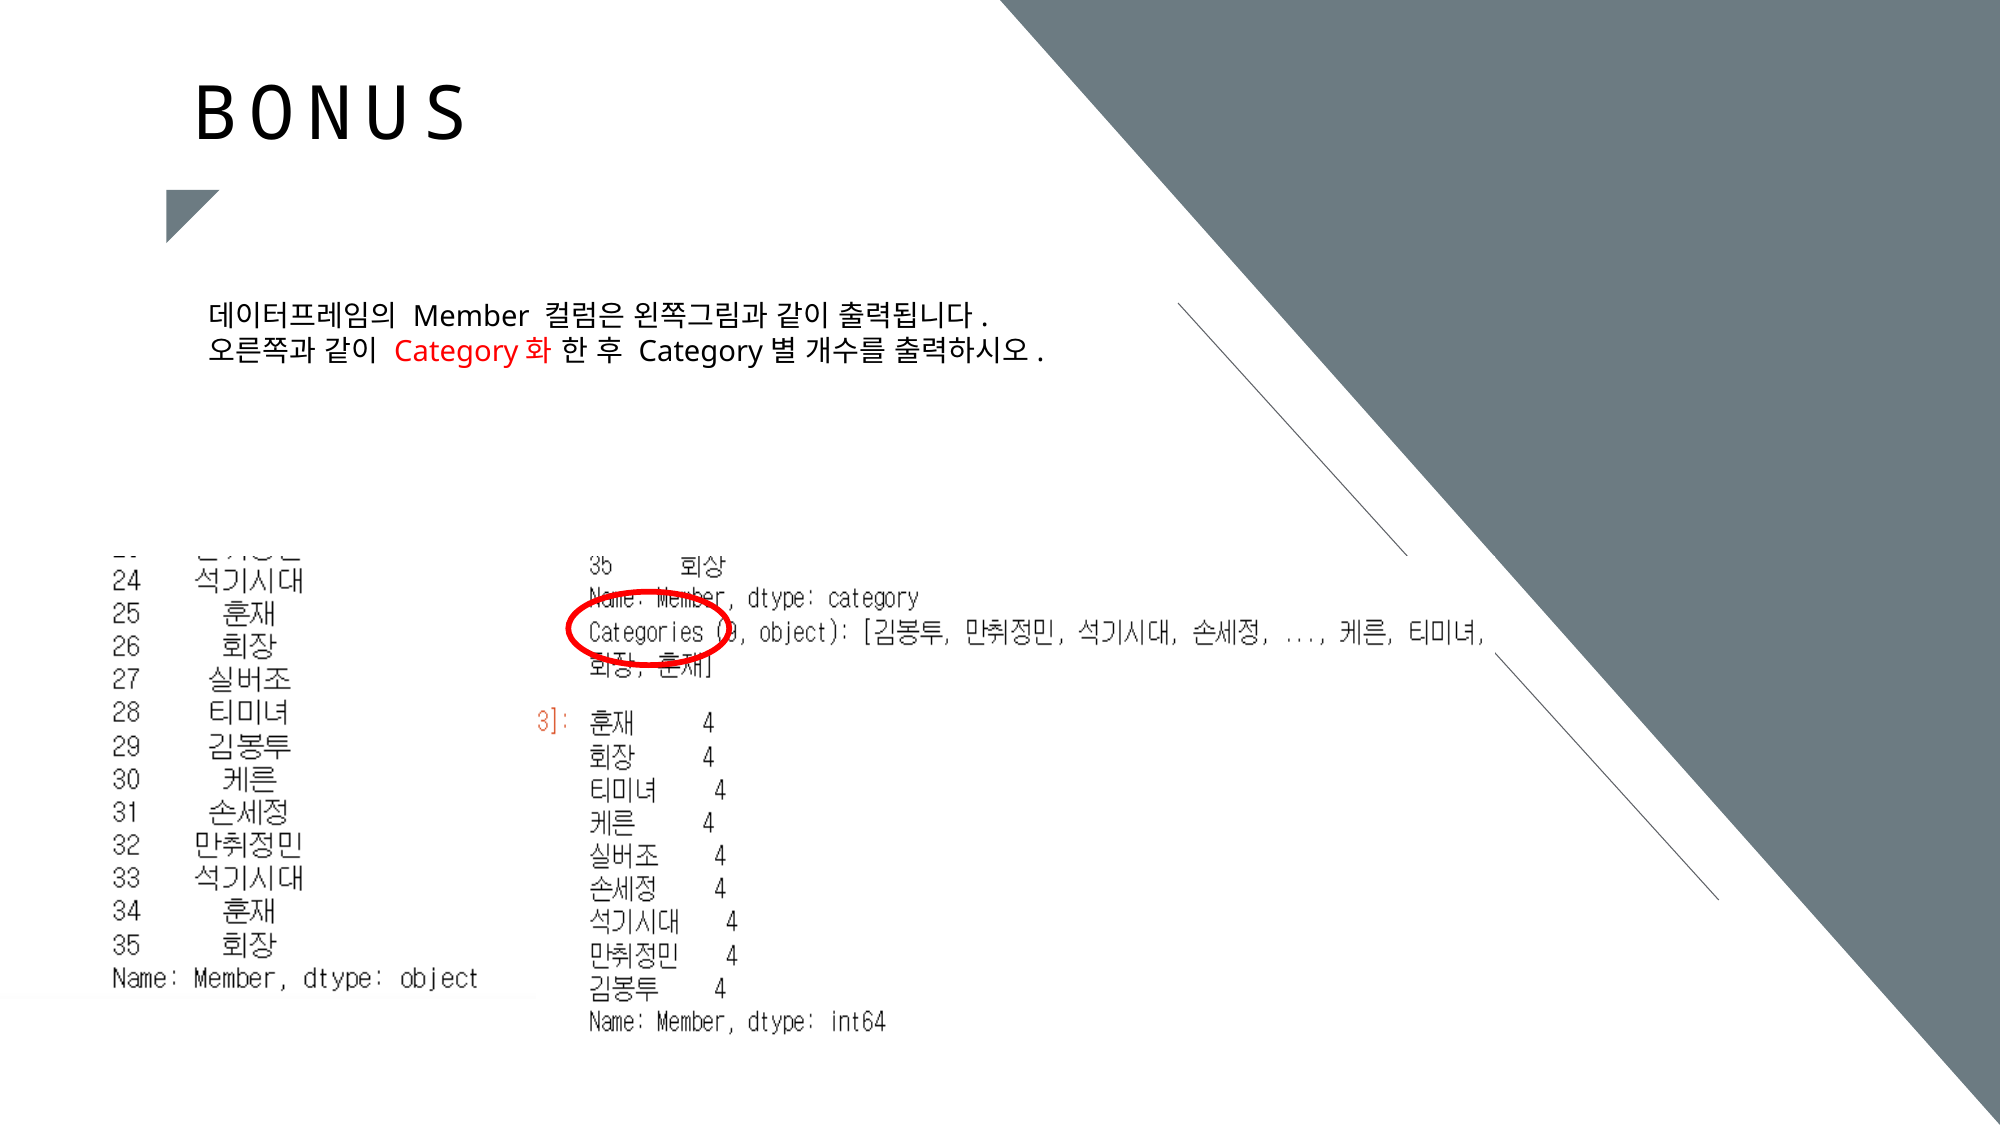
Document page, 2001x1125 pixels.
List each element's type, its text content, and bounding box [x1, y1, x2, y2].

text_box 데이터프레임의 Member 컬럼은 왼쪽그림과 같이 출력됩니다. 오른쪽과 같이 Category화 한 후 Category별 개수를 출력하시오. [193, 234, 1080, 431]
text_box BONUS [177, 57, 757, 162]
picture [0, 556, 1495, 1047]
text_box [998, 0, 2000, 1125]
text_box [165, 188, 223, 246]
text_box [1178, 303, 1719, 900]
